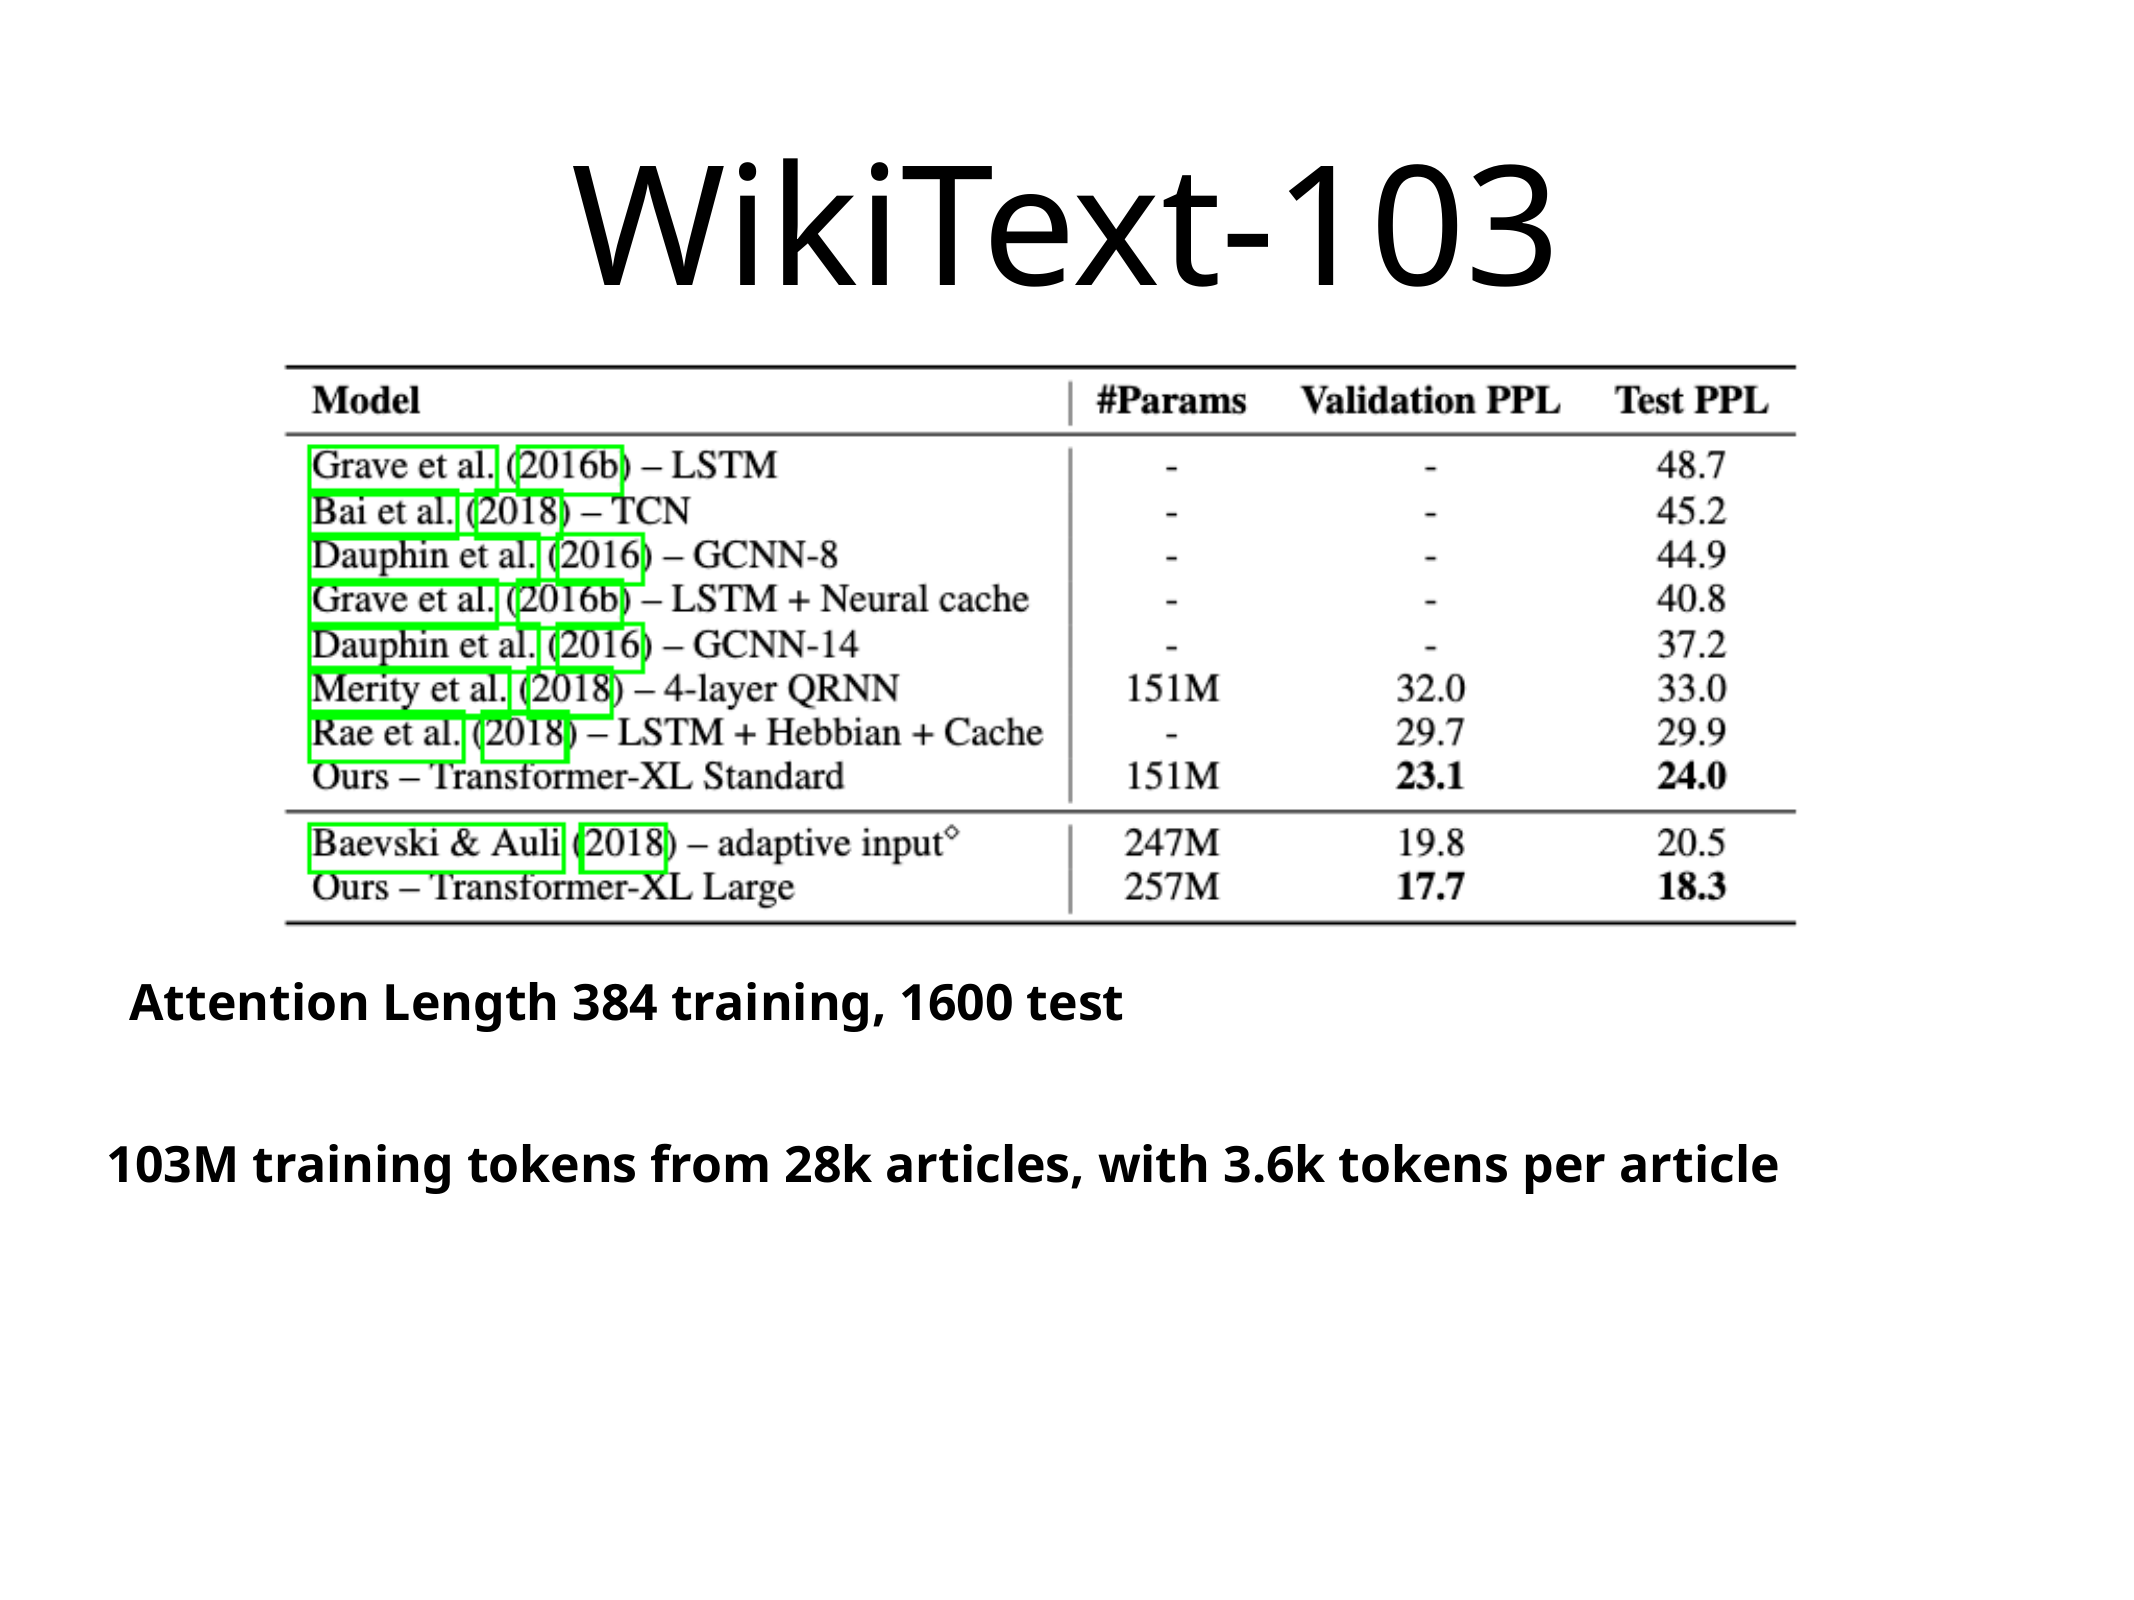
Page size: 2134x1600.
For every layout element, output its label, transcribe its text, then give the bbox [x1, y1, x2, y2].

text_box 103M training tokens from 28k articles, with 3.6k tokens per article [98, 1124, 1789, 1201]
picture [262, 347, 1834, 949]
title WikiText-103 [155, 41, 1978, 397]
text_box Attention Length 384 training, 1600 test [120, 961, 1134, 1039]
